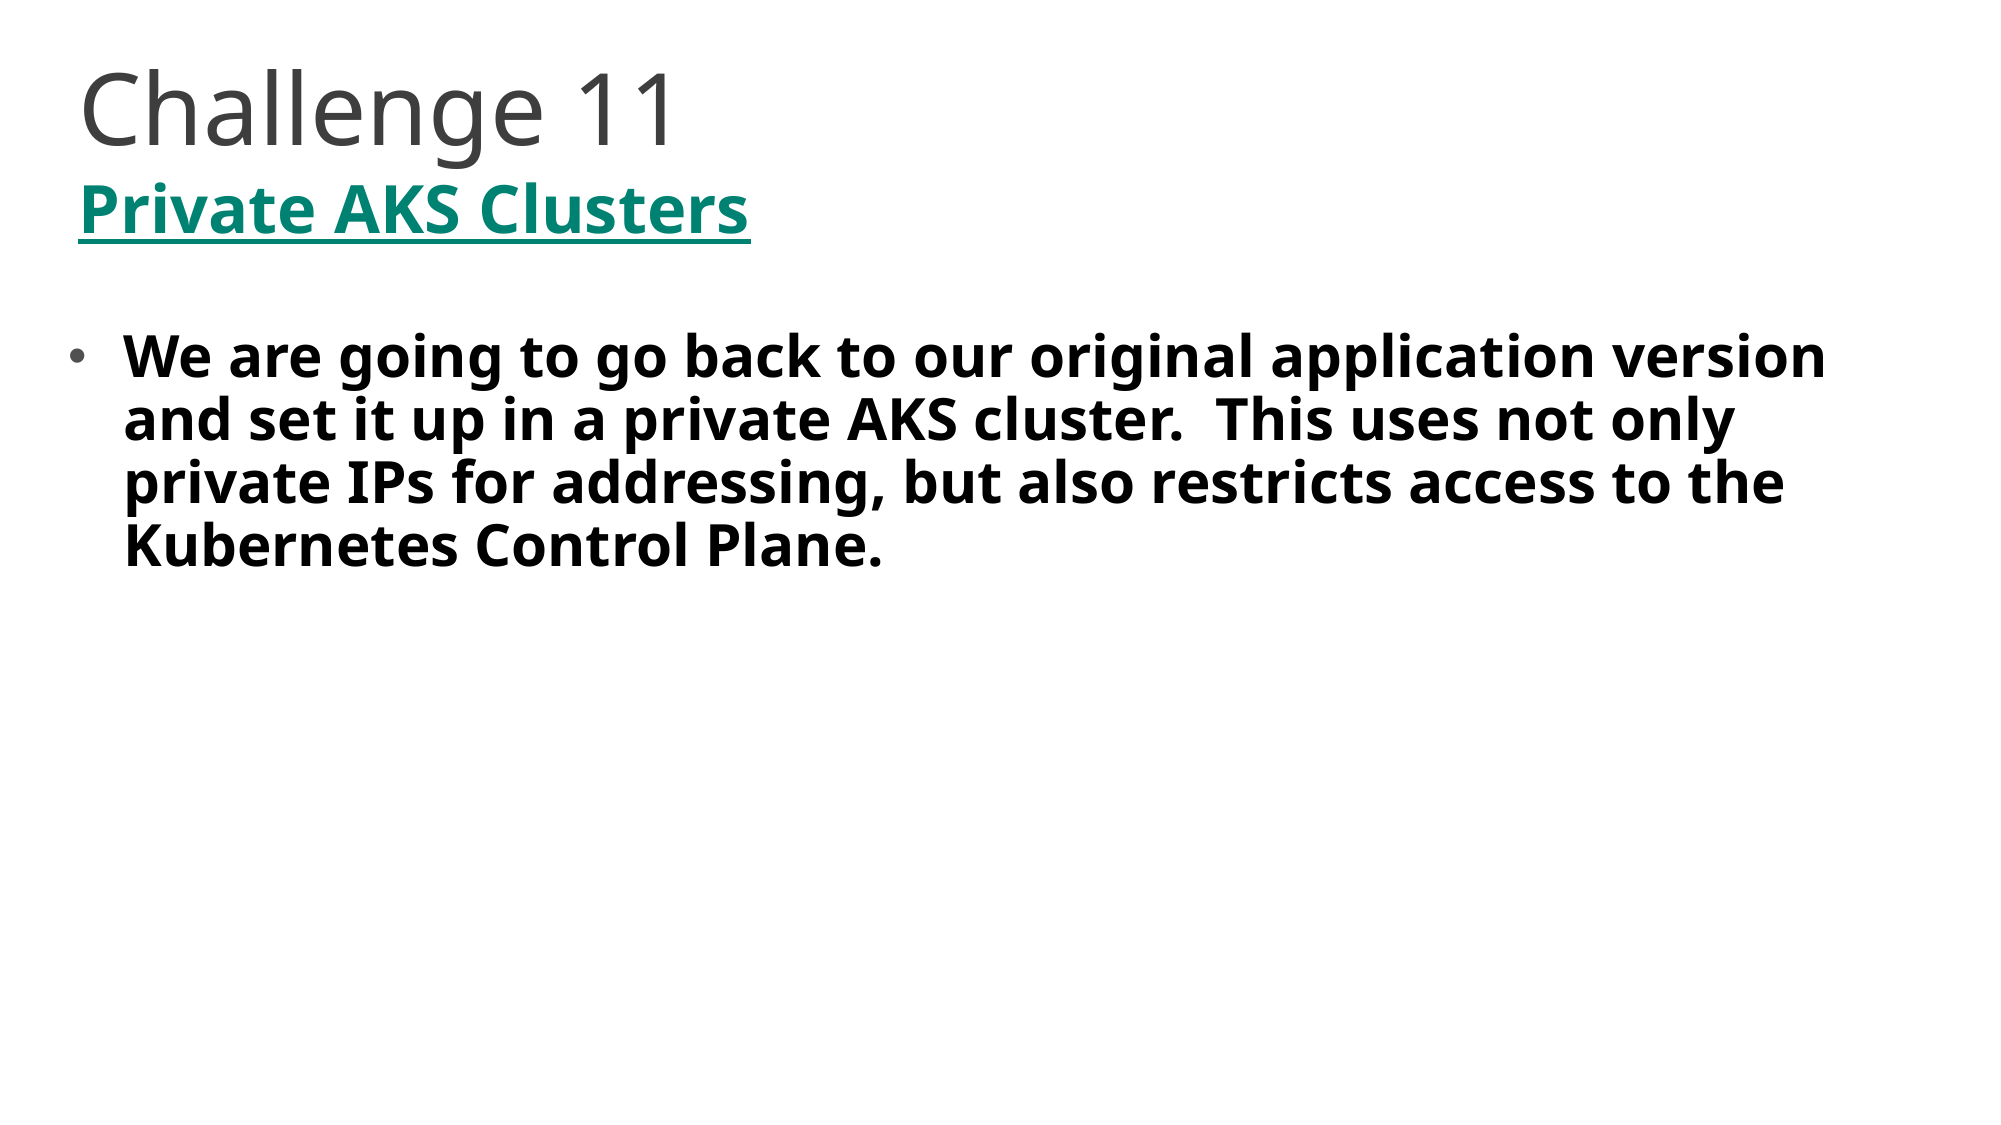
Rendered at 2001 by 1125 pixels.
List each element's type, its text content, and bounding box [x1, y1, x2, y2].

list We are going to go back to our original application version and set it up in a private AKS cluster. This uses not only private IPs for addressing, but also restricts access to the Kubernetes Control Plane. [44, 312, 1956, 675]
text_box Challenge 11 Private AKS Clusters [78, 59, 1617, 258]
